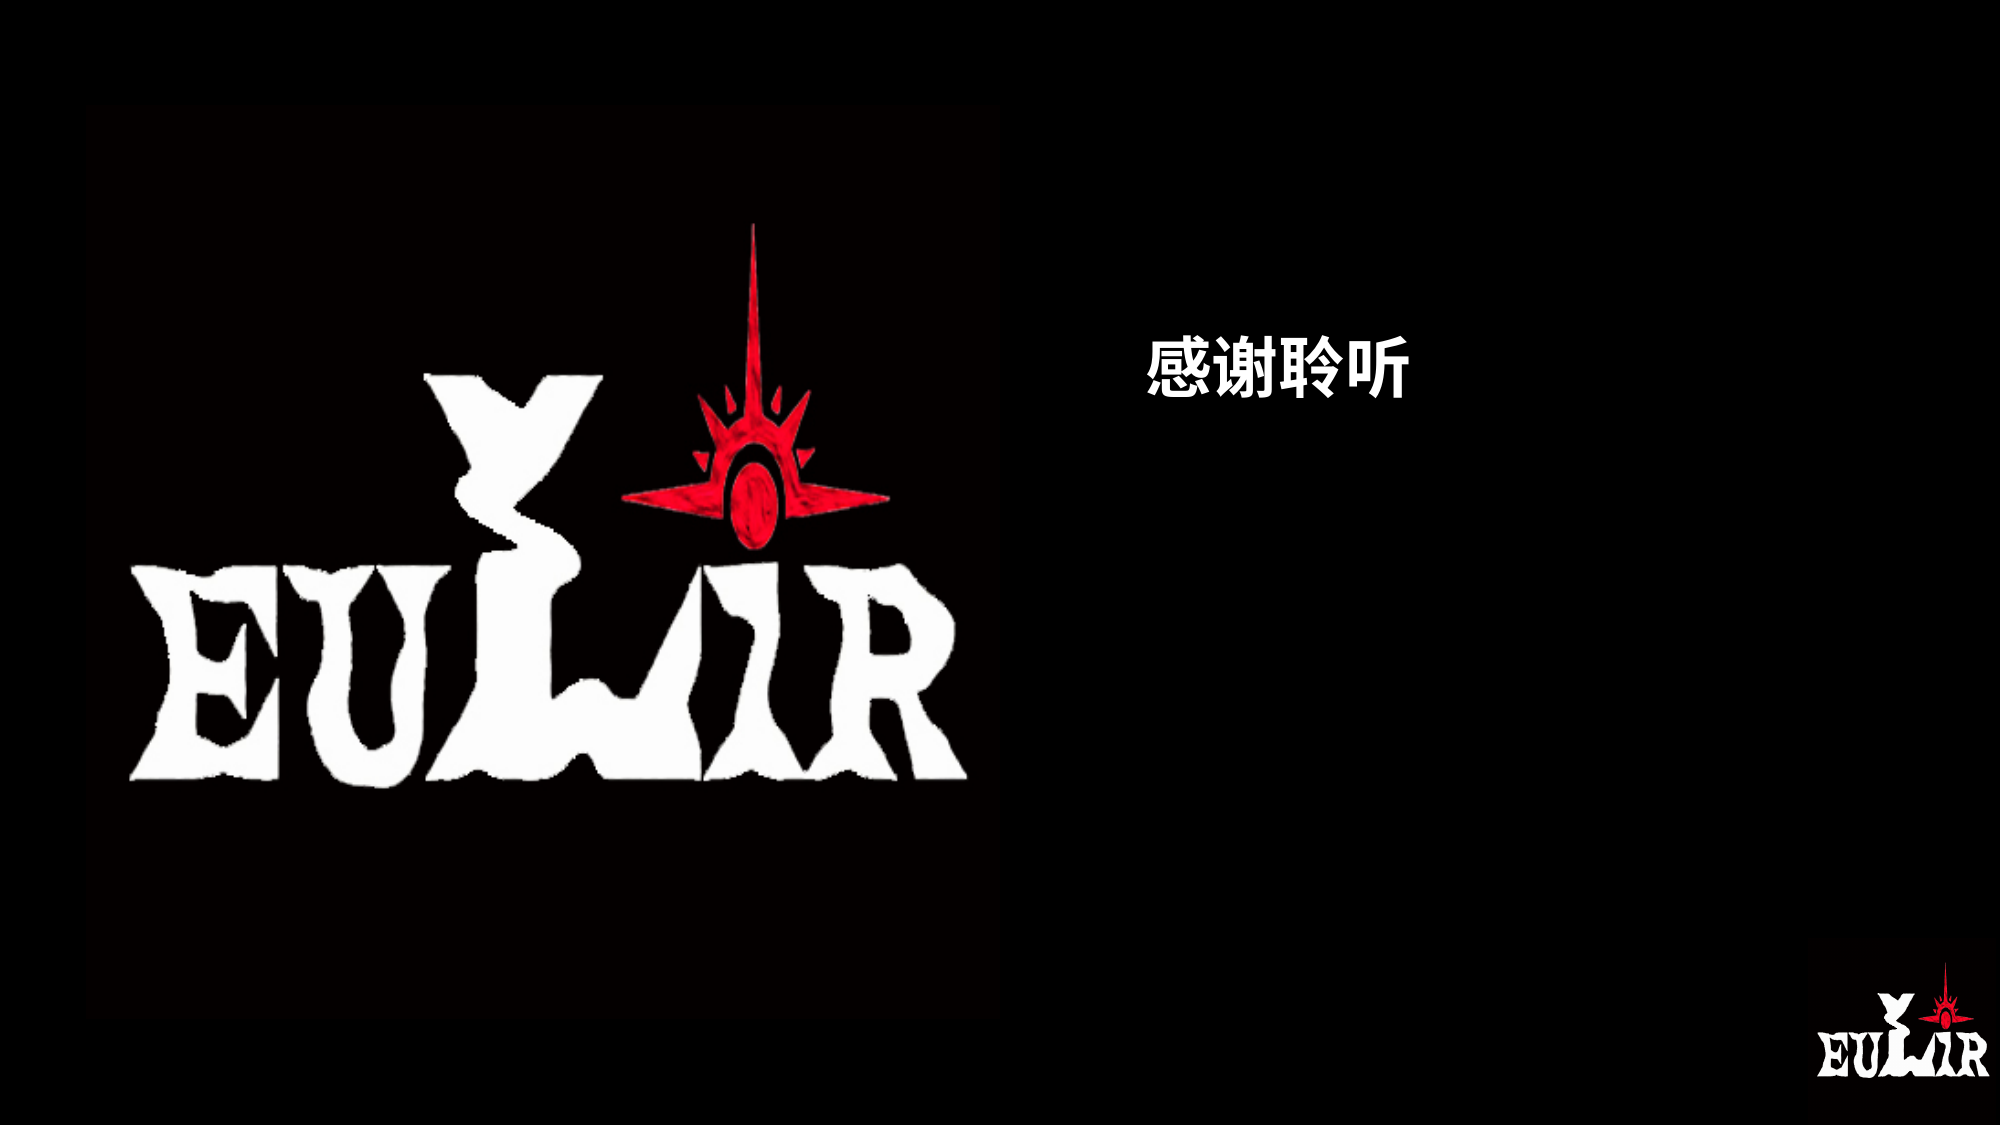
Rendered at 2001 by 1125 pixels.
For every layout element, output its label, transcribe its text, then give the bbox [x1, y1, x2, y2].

text_box 感谢聆听 [1130, 318, 1691, 414]
picture [1808, 938, 1996, 1125]
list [86, 105, 1000, 1020]
